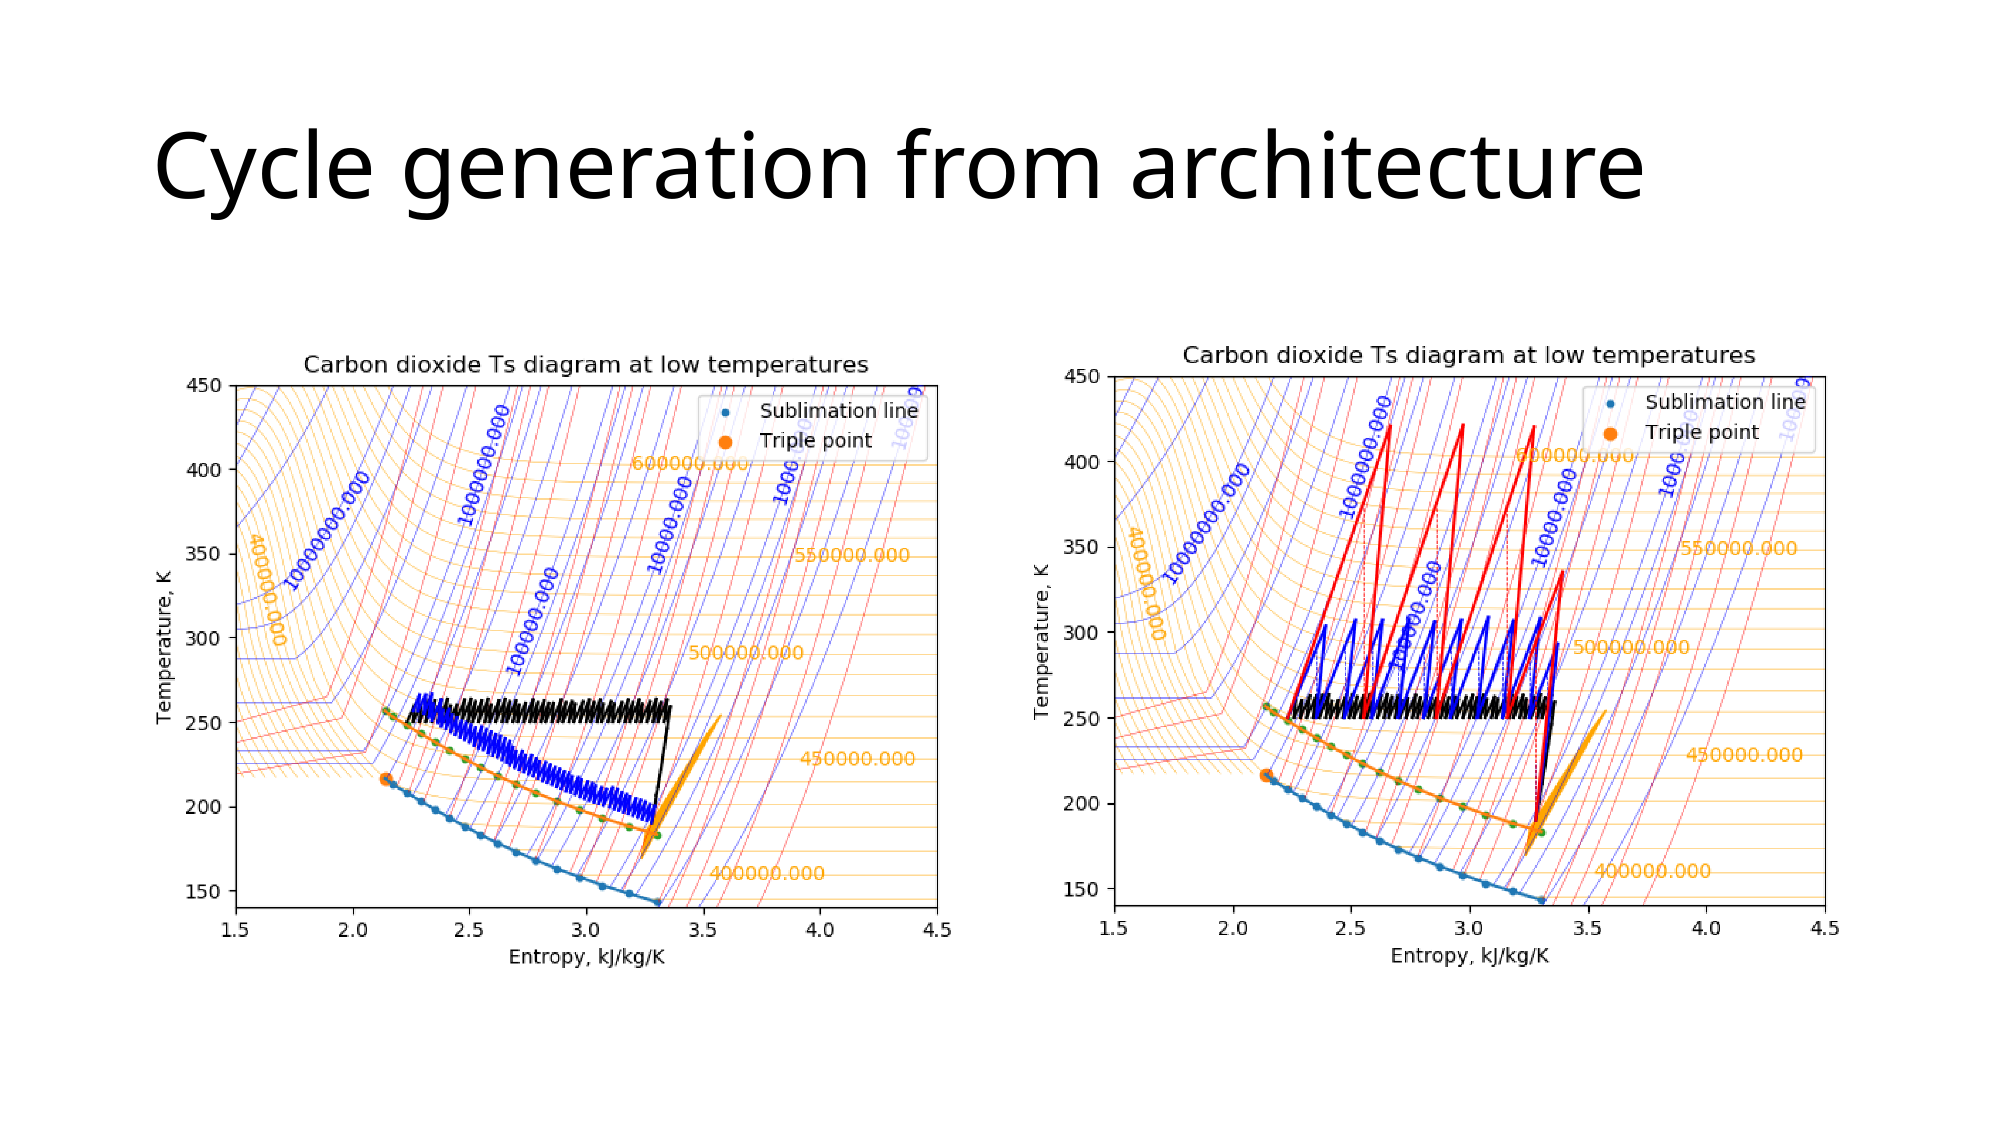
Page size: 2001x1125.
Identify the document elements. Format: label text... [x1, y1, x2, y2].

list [137, 336, 988, 976]
title Cycle generation from architecture [137, 59, 1863, 278]
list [1012, 332, 1863, 980]
